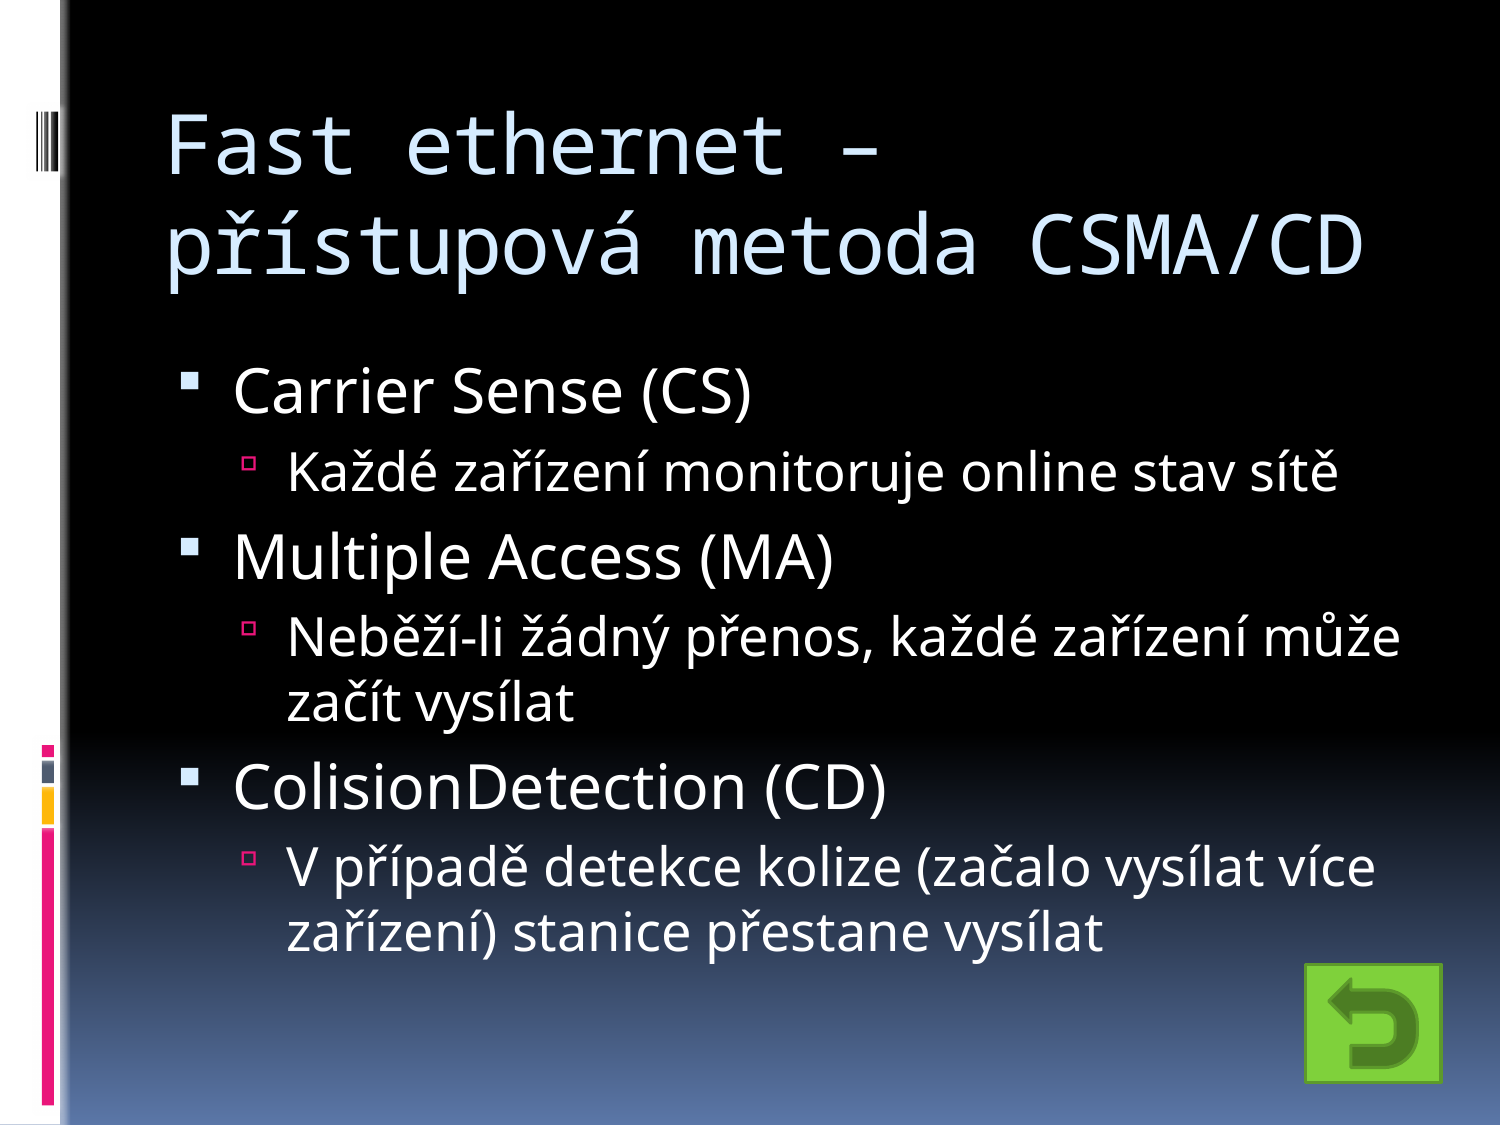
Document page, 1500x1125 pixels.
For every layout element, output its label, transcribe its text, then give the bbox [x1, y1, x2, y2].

title Fast ethernet – přístupová metoda CSMA/CD [150, 83, 1425, 234]
text_box [1304, 963, 1443, 1084]
list Carrier Sense (CS) Každé zařízení monitoruje online stav sítě Multiple Access (MA) Neběží-li žádný přenos, každé zařízení může začít vysílat ColisionDetection (CD) V případě detekce kolize (začalo vysílat více zařízení) stanice přestane vysílat [150, 344, 1425, 1094]
